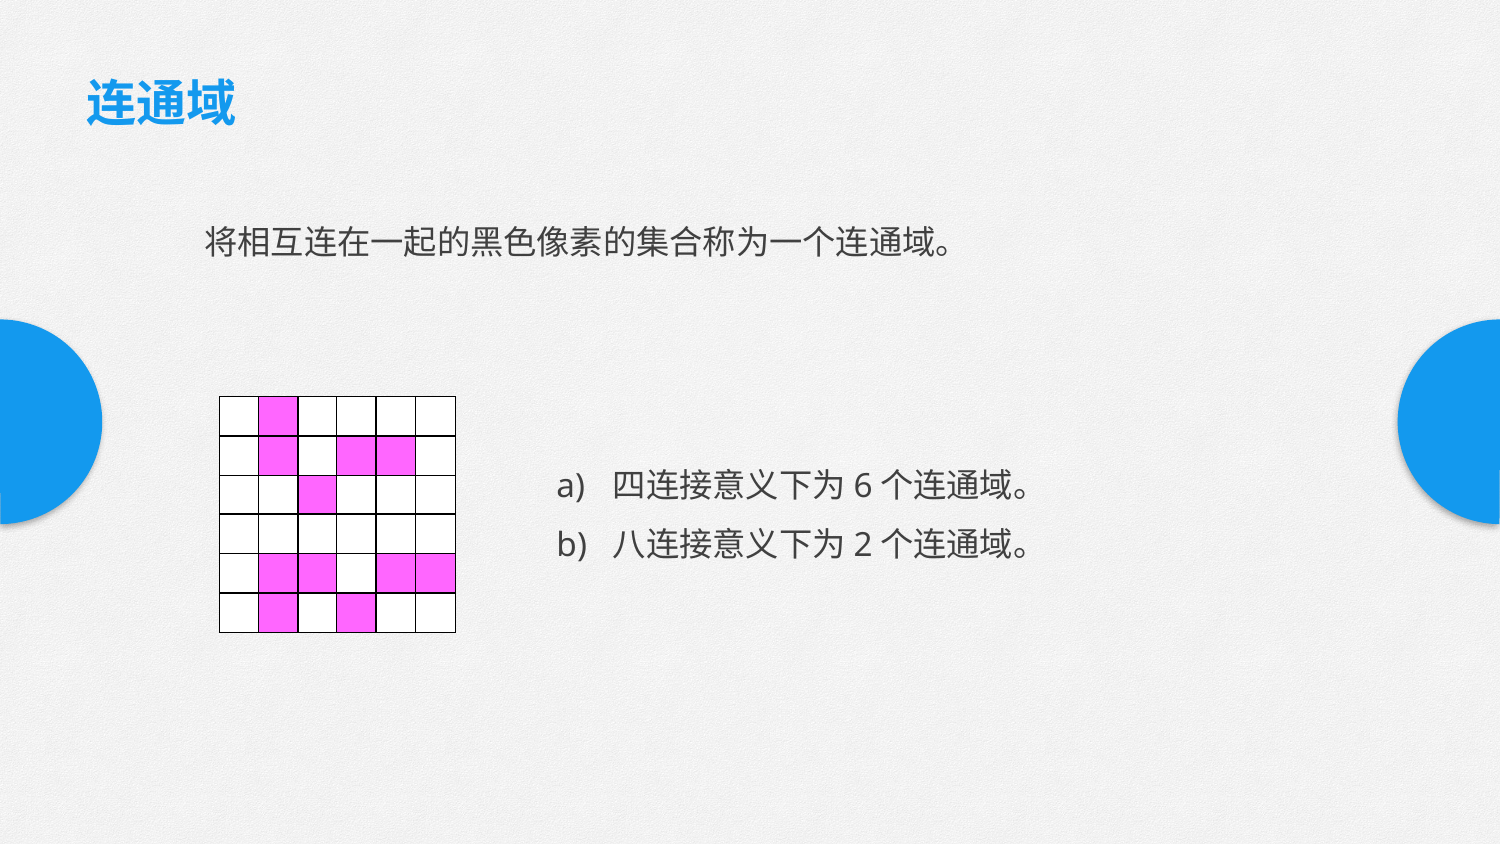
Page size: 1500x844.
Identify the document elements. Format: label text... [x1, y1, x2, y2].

text_box 将相互连在一起的黑色像素的集合称为一个连通域。 [189, 193, 1184, 269]
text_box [219, 396, 456, 633]
picture [0, 0, 1500, 844]
text_box 四连接意义下为6个连通域。 八连接意义下为2个连通域。 [541, 436, 1135, 571]
text_box 连通域 [71, 63, 800, 139]
